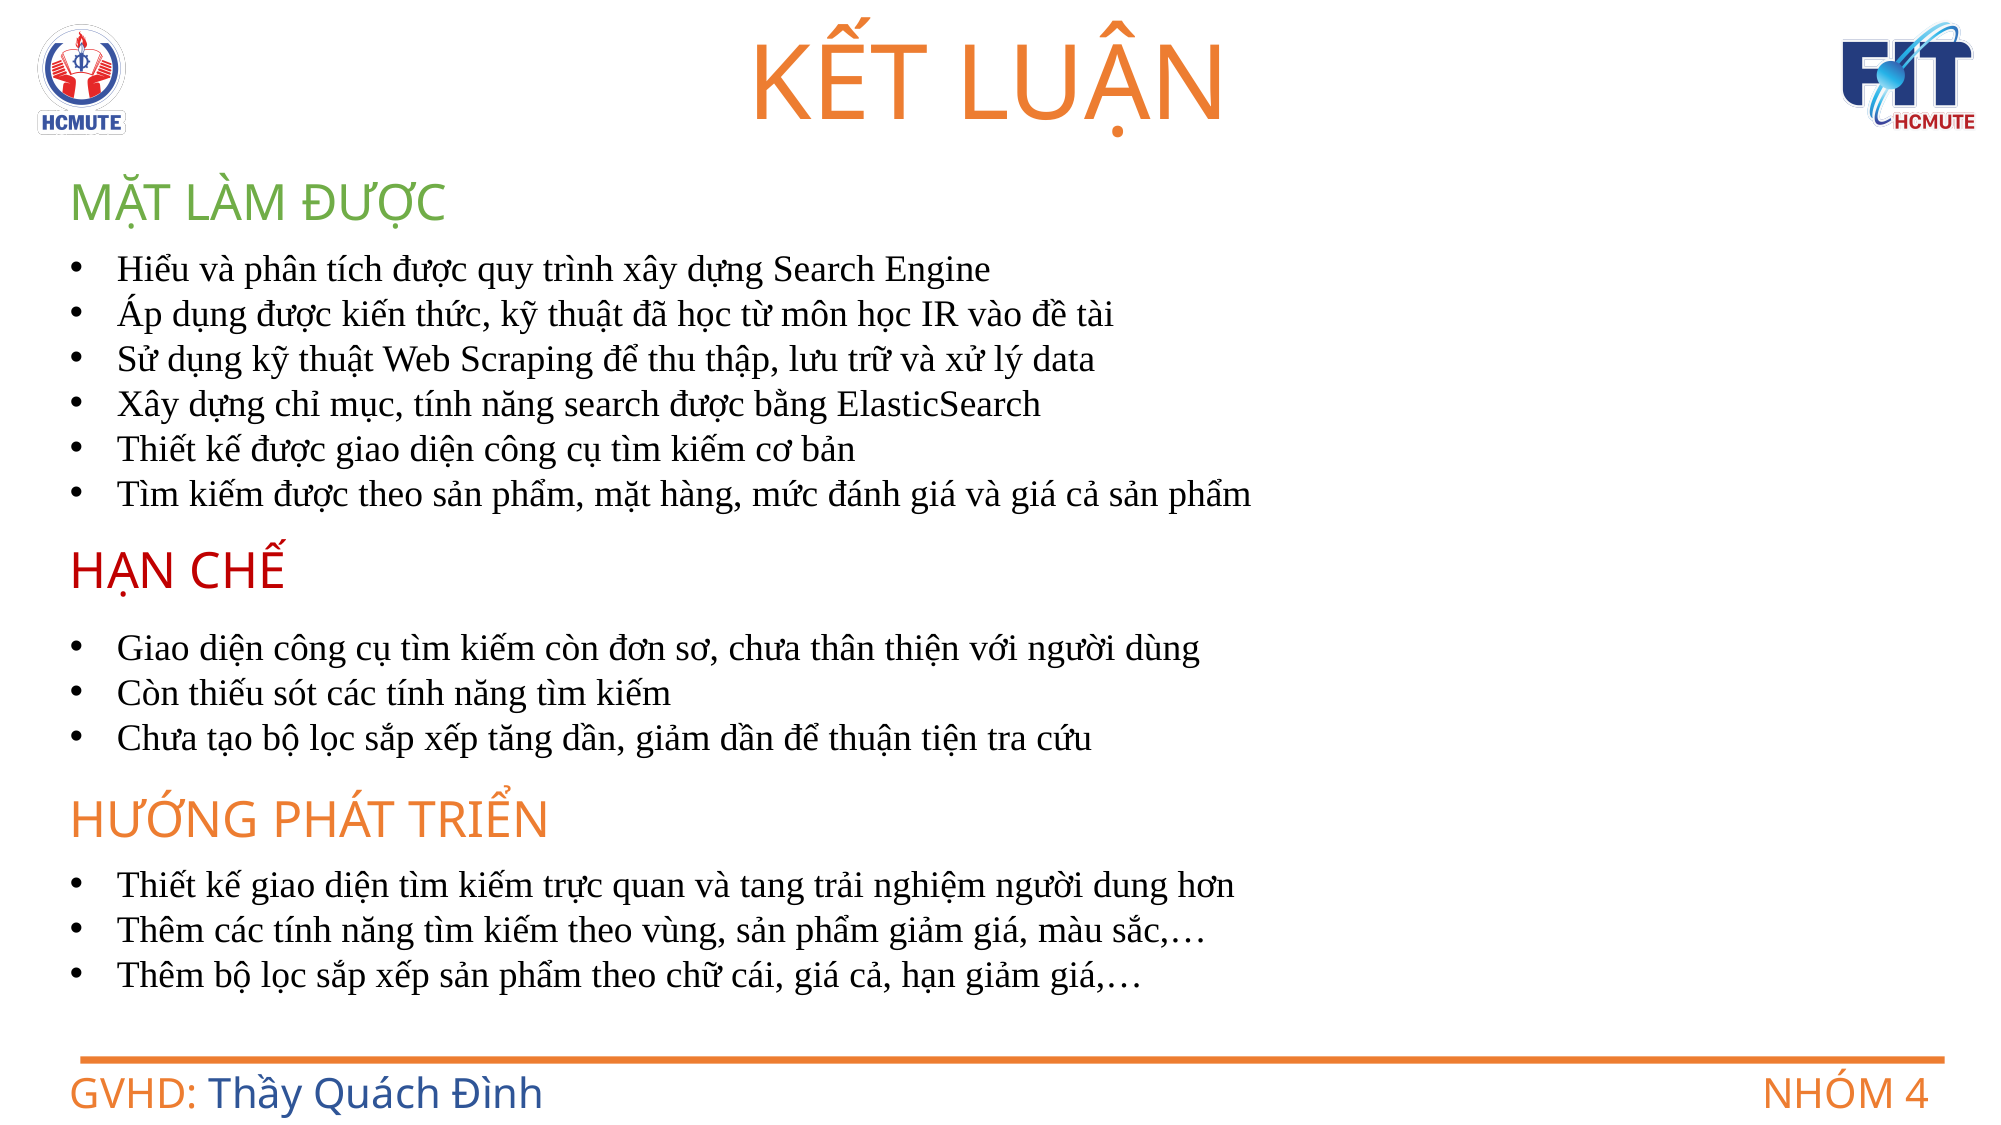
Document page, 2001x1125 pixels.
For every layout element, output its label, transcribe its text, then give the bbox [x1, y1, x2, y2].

picture [23, 22, 138, 137]
text_box Hiểu và phân tích được quy trình xây dựng Search Engine Áp dụng được kiến thức, kỹ thuật đã học từ môn học IR vào đề tài Sử dụng kỹ thuật Web Scraping để thu thập, lưu trữ và xử lý data Xây dựng chỉ mục, tính năng search được bằng ElasticSearch Thiết kế được giao diện công cụ tìm kiếm cơ bản Tìm kiếm được theo sản phẩm, mặt hàng, mức đánh giá và giá cả sản phẩm [55, 236, 1289, 522]
text_box Giao diện công cụ tìm kiếm còn đơn sơ, chưa thân thiện với người dùng Còn thiếu sót các tính năng tìm kiếm Chưa tạo bộ lọc sắp xếp tăng dần, giảm dần để thuận tiện tra cứu [55, 615, 1289, 766]
text_box Thiết kế giao diện tìm kiếm trực quan và tang trải nghiệm người dung hơn Thêm các tính năng tìm kiếm theo vùng, sản phẩm giảm giá, màu sắc,… Thêm bộ lọc sắp xếp sản phẩm theo chữ cái, giá cả, hạn giảm giá,… [55, 852, 1289, 1003]
text_box MẶT LÀM ĐƯỢC [55, 162, 470, 236]
text_box KẾT LUẬN [290, 22, 1687, 146]
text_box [55, 1056, 1945, 1125]
text_box HƯỚNG PHÁT TRIỂN [55, 780, 569, 852]
text_box HẠN CHẾ [55, 530, 338, 606]
picture [1840, 19, 1977, 132]
